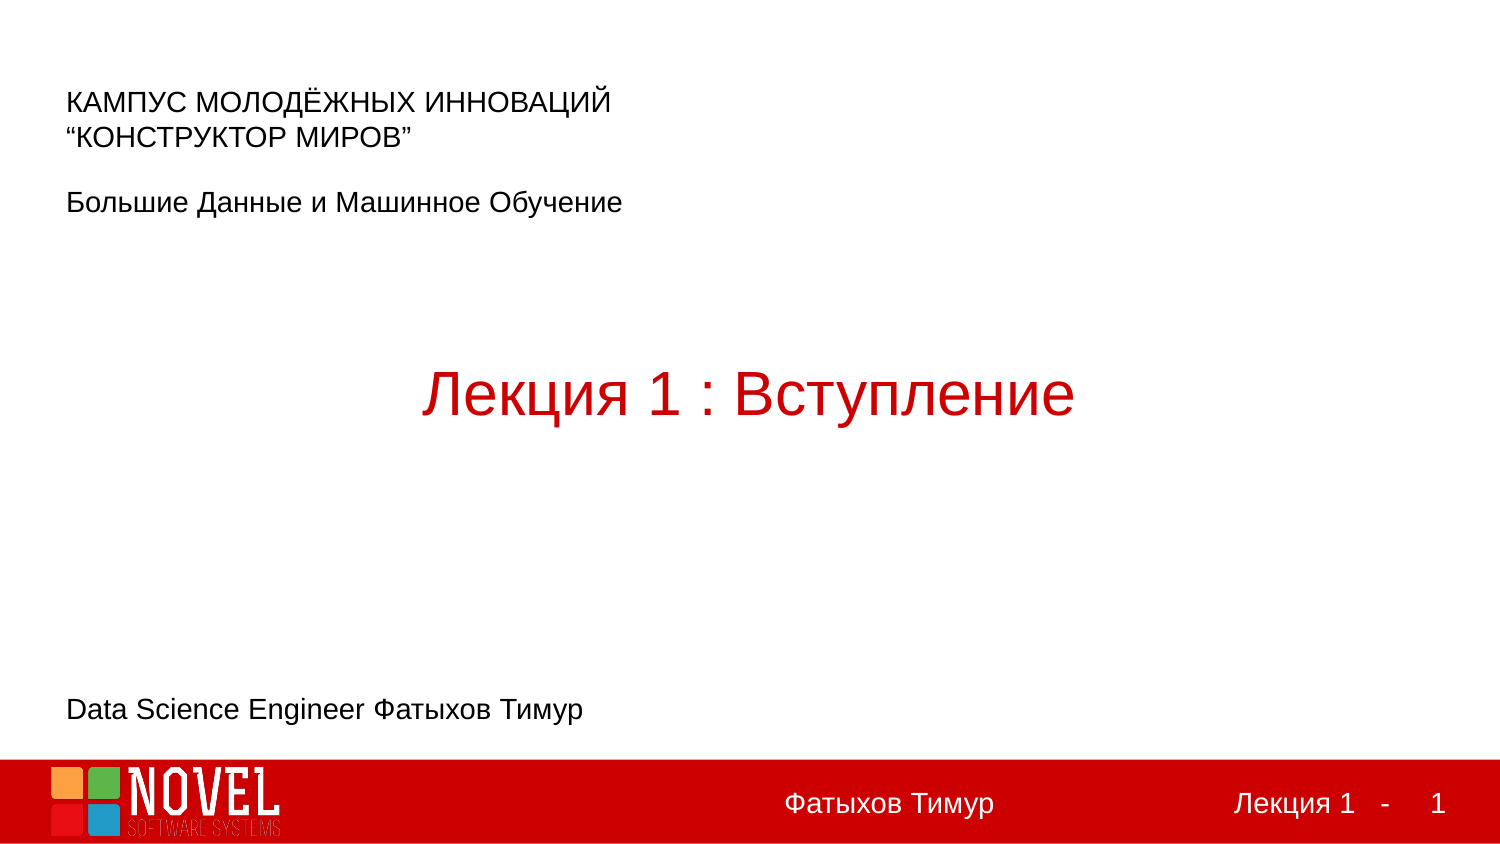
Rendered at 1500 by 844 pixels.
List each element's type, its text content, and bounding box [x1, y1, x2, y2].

slide_number ‹#› [1415, 759, 1500, 844]
subtitle Data Science Engineer Фатыхов Тимур [51, 674, 1449, 738]
title КАМПУС МОЛОДЁЖНЫХ ИННОВАЦИЙ “КОНСТРУКТОР МИРОВ” [51, 24, 1449, 168]
picture [51, 767, 280, 836]
subtitle Лекция 1 : Вступление [51, 337, 1449, 422]
subtitle Большие Данные и Машинное Обучение [51, 168, 1449, 253]
